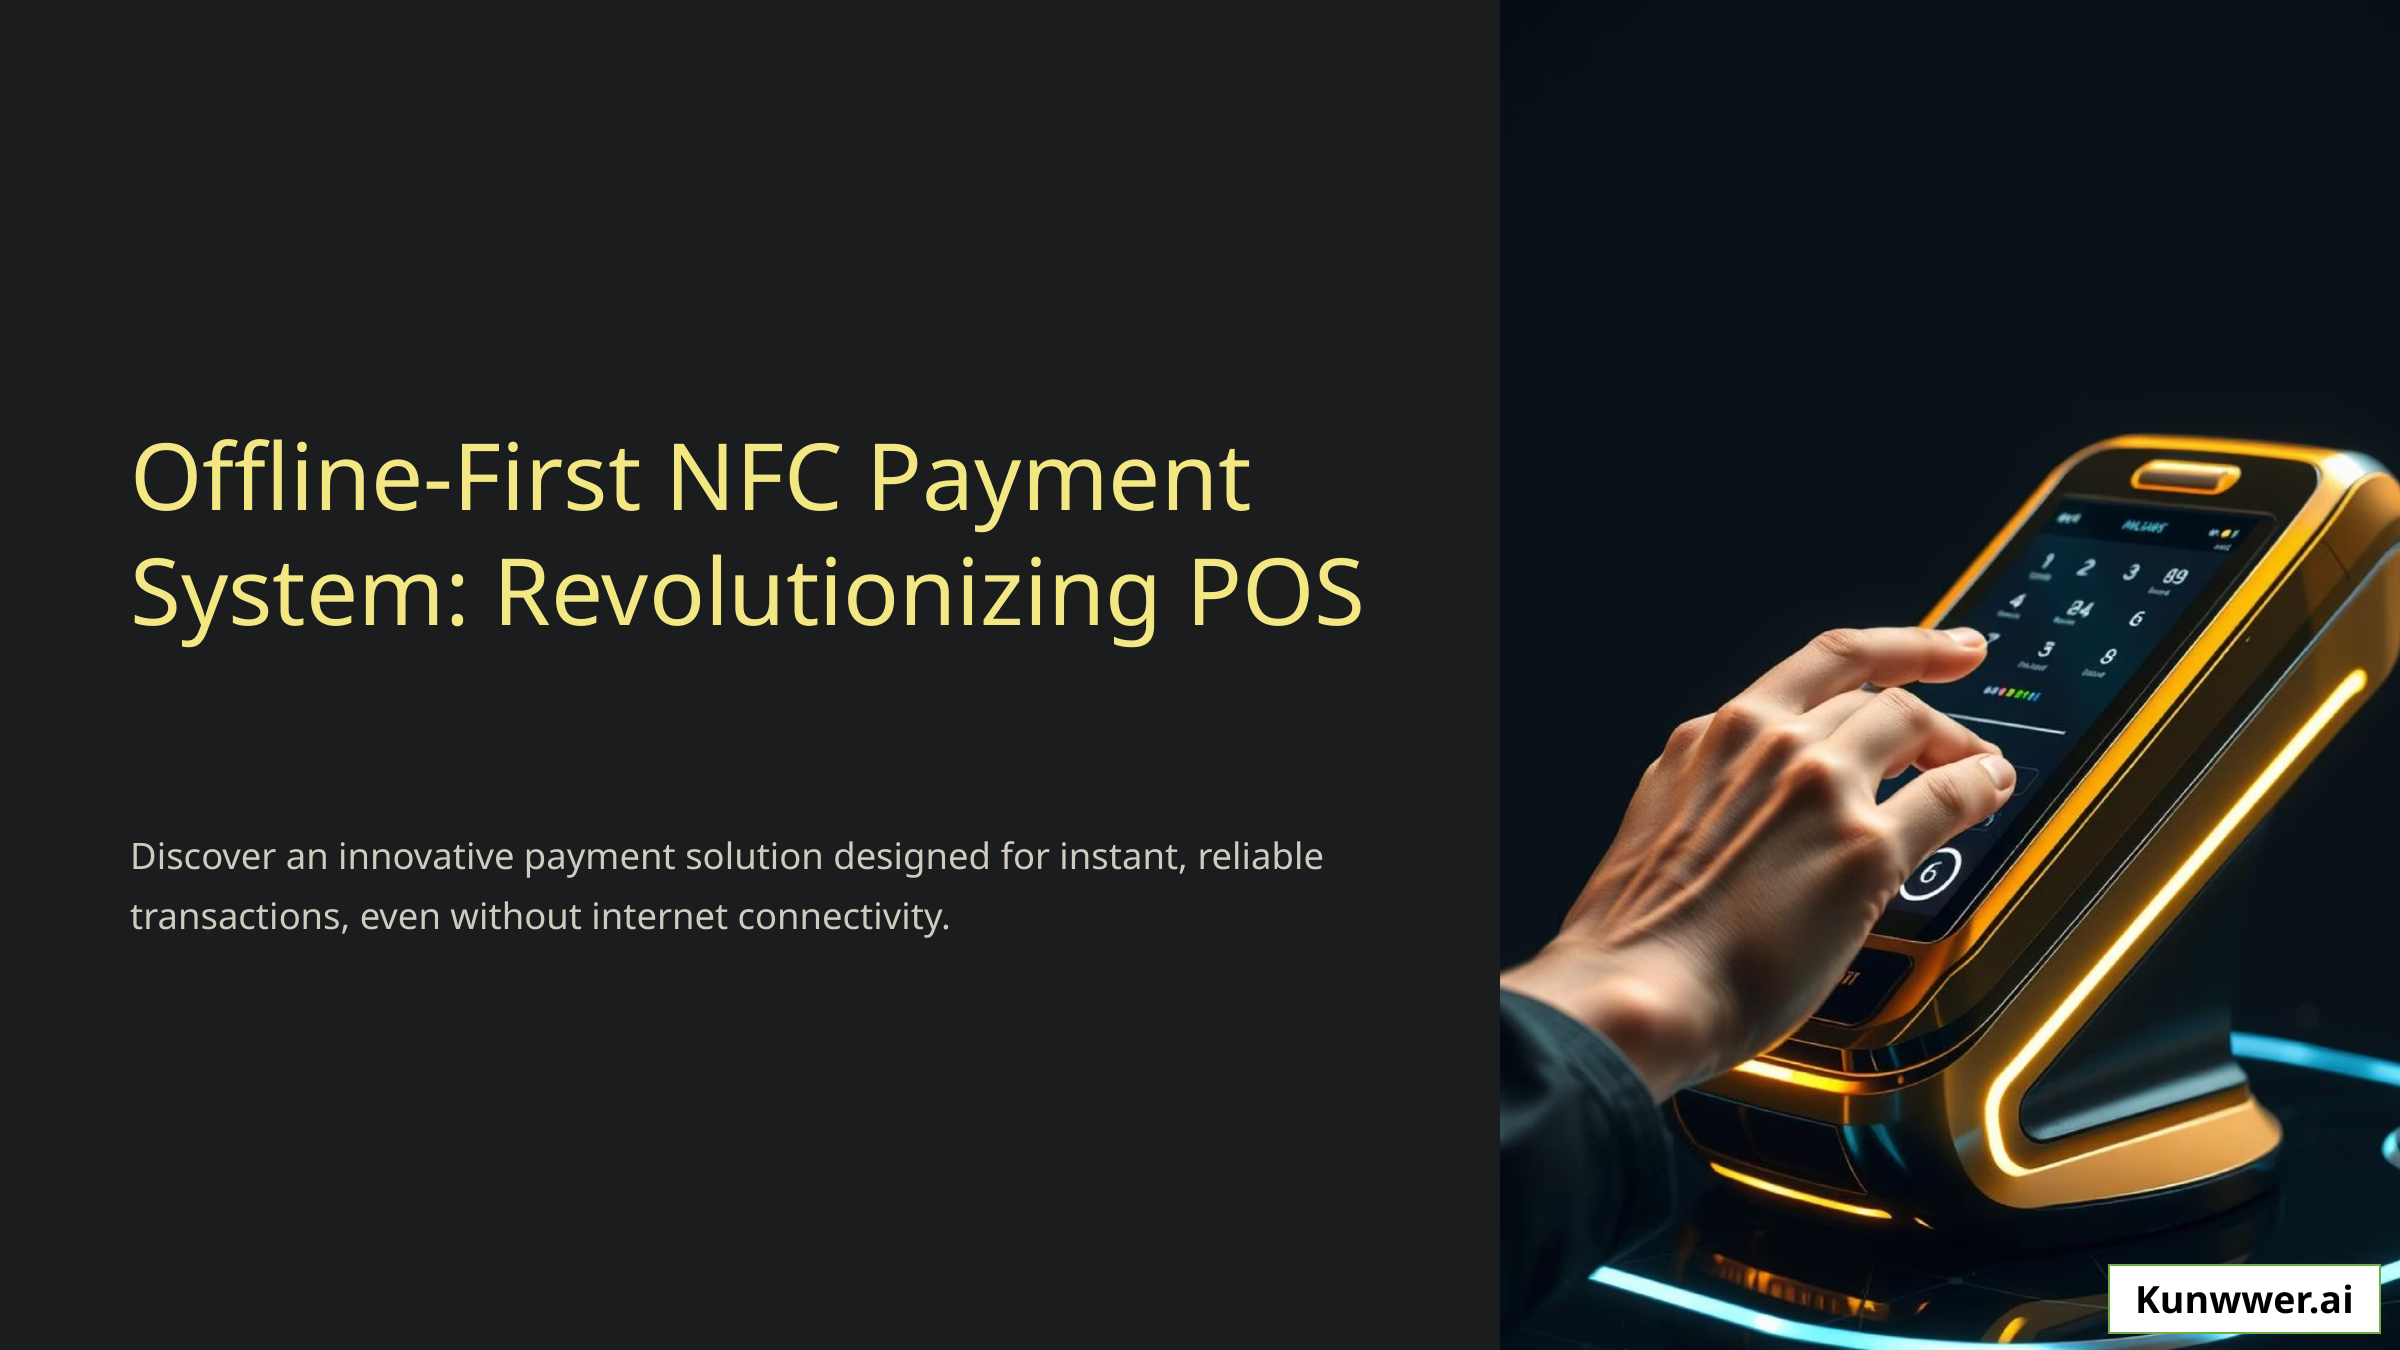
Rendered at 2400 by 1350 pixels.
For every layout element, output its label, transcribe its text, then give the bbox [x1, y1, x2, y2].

picture [1499, 0, 2400, 1350]
text_box Discover an innovative payment solution designed for instant, reliable transactions, even without internet connectivity. [130, 817, 1370, 937]
text_box Offline-First NFC Payment System: Revolutionizing POS [130, 413, 1370, 762]
